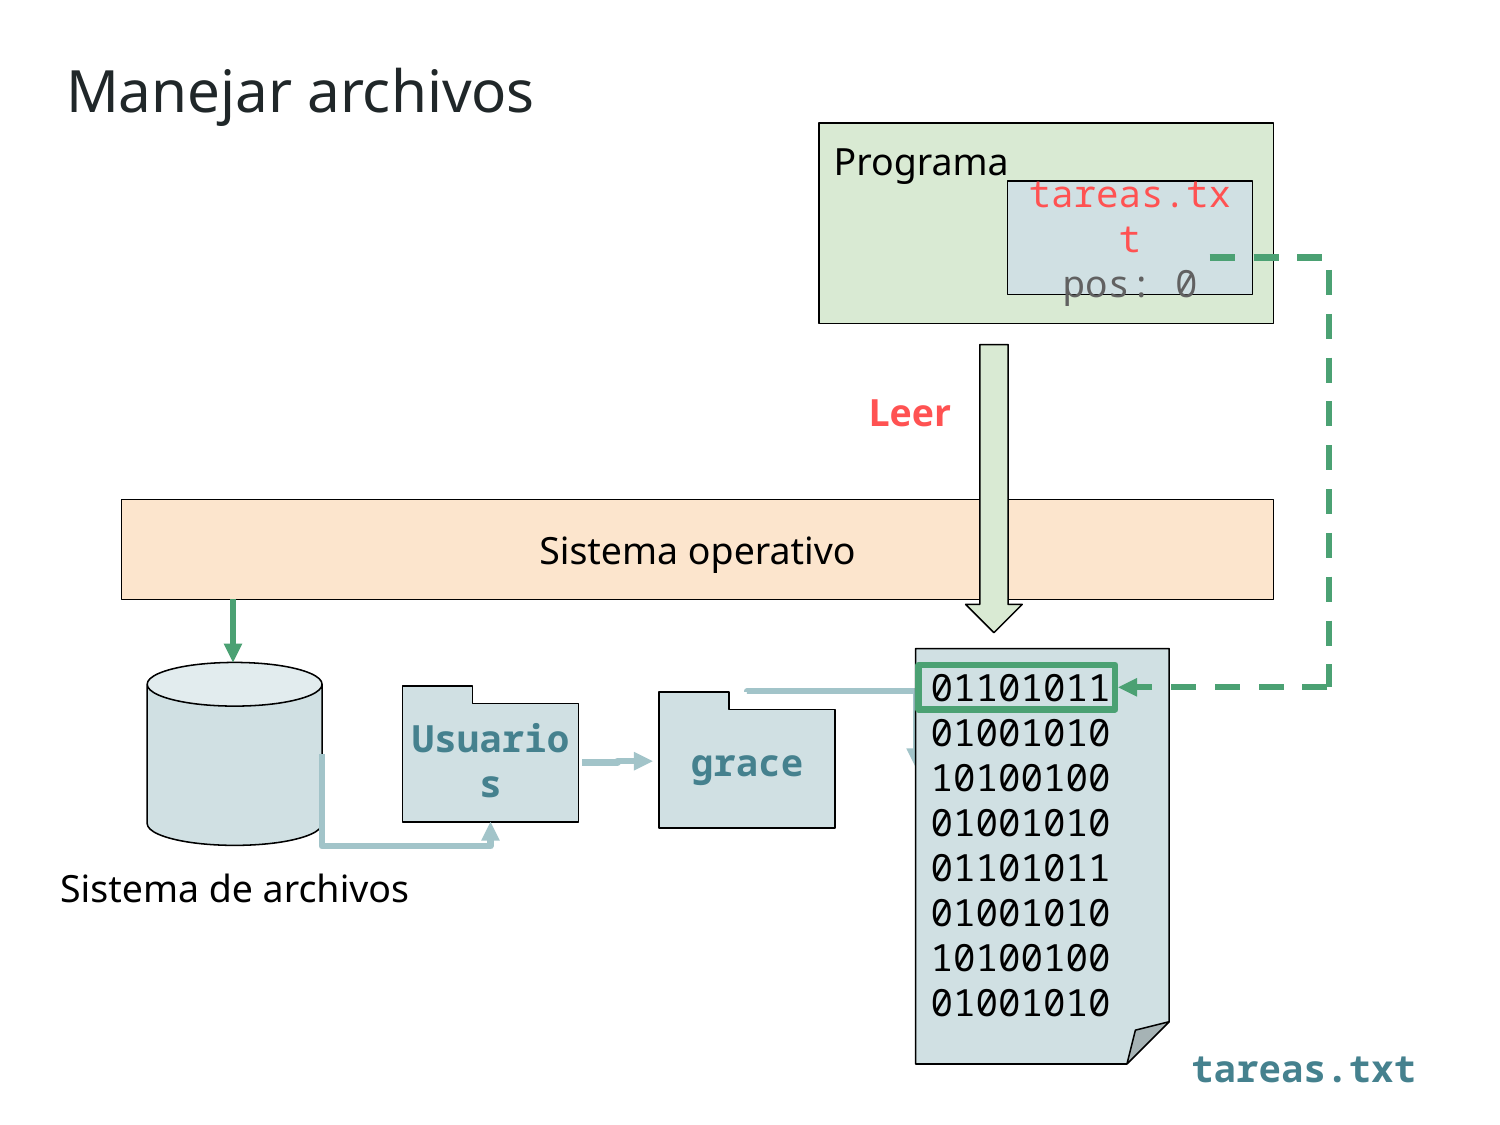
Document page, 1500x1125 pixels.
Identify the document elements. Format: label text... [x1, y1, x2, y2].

text_box Usuarios [392, 727, 589, 793]
text_box [918, 664, 1116, 710]
text_box tareas.txt [1176, 1034, 1457, 1101]
text_box [965, 344, 1023, 633]
text_box [402, 686, 579, 727]
text_box [1209, 257, 1329, 688]
text_box Sistema operativo [121, 499, 979, 600]
title Manejar archivos [51, 39, 1449, 165]
text_box 01101011 01001010 10100100 01001010 01101011 01001010 10100100 01001010 [915, 648, 1170, 1064]
text_box Programa [818, 122, 1274, 324]
text_box grace [648, 728, 846, 794]
text_box tareas.txt pos: 0 [1007, 181, 1253, 295]
text_box Sistema operativo [1009, 499, 1274, 600]
text_box Leer [265, 385, 967, 437]
text_box Sistema de archivos [17, 862, 452, 913]
text_box [659, 691, 835, 728]
text_box [402, 793, 579, 822]
text_box [659, 794, 835, 828]
text_box [147, 662, 323, 846]
